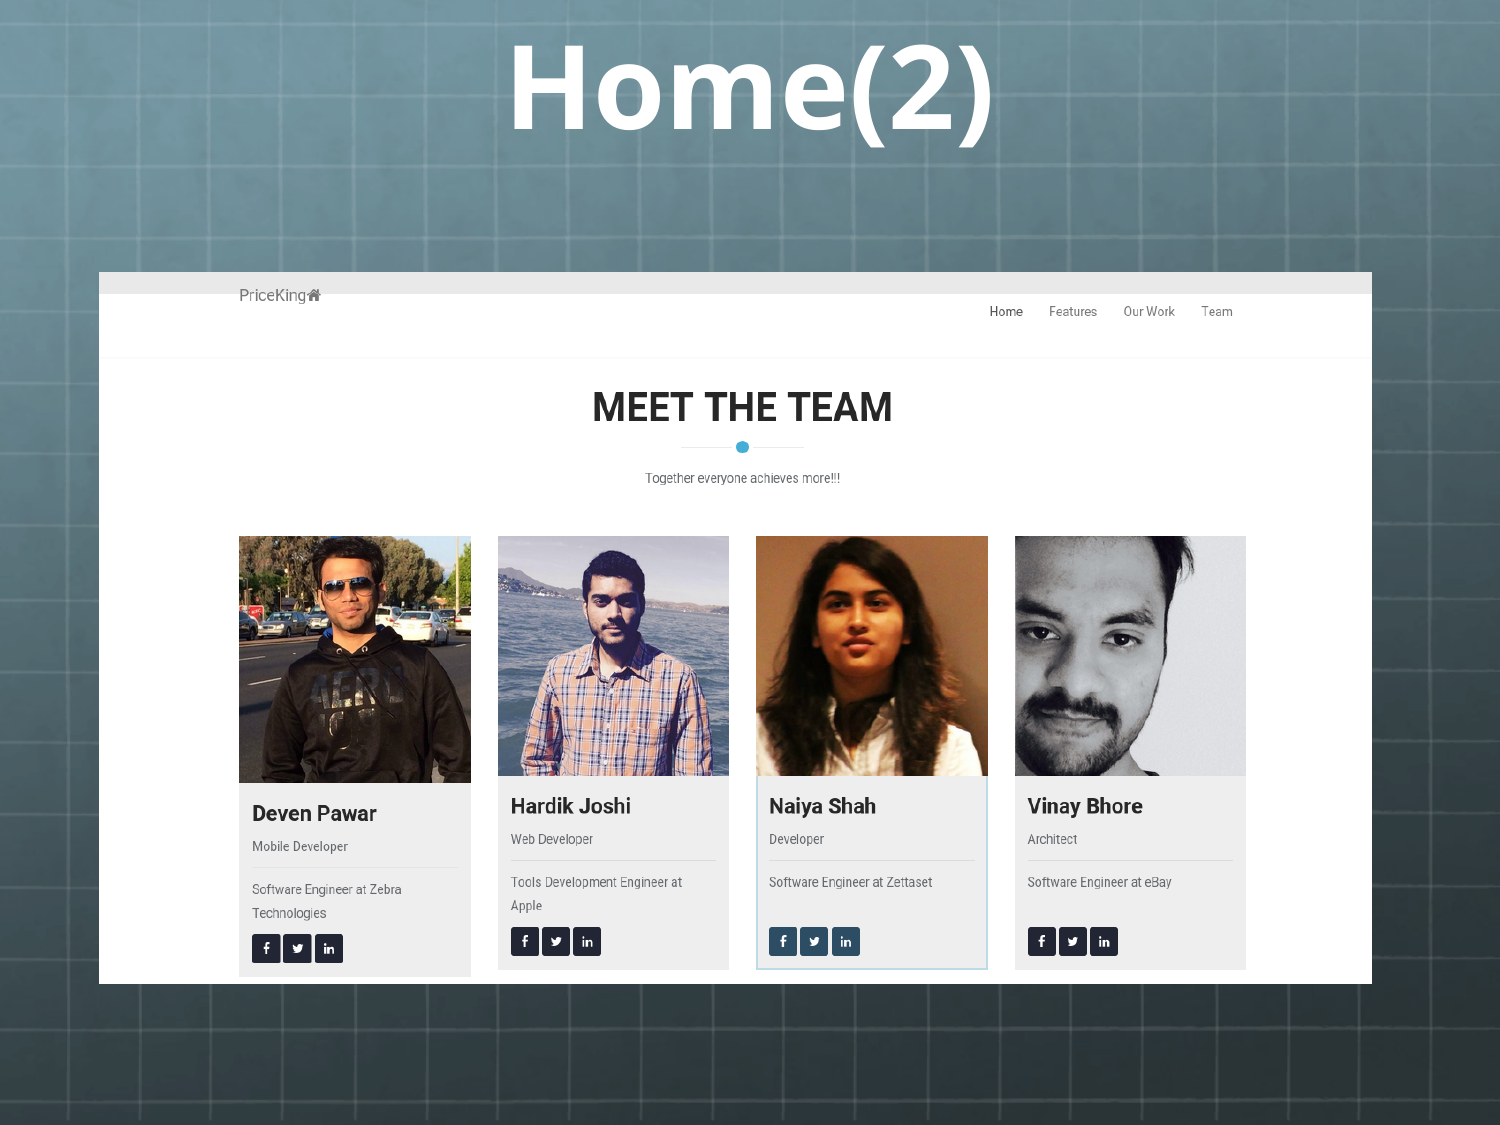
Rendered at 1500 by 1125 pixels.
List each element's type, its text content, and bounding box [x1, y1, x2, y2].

picture [0, 0, 1500, 1125]
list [99, 272, 1372, 984]
title Home(2) [127, 17, 1372, 271]
